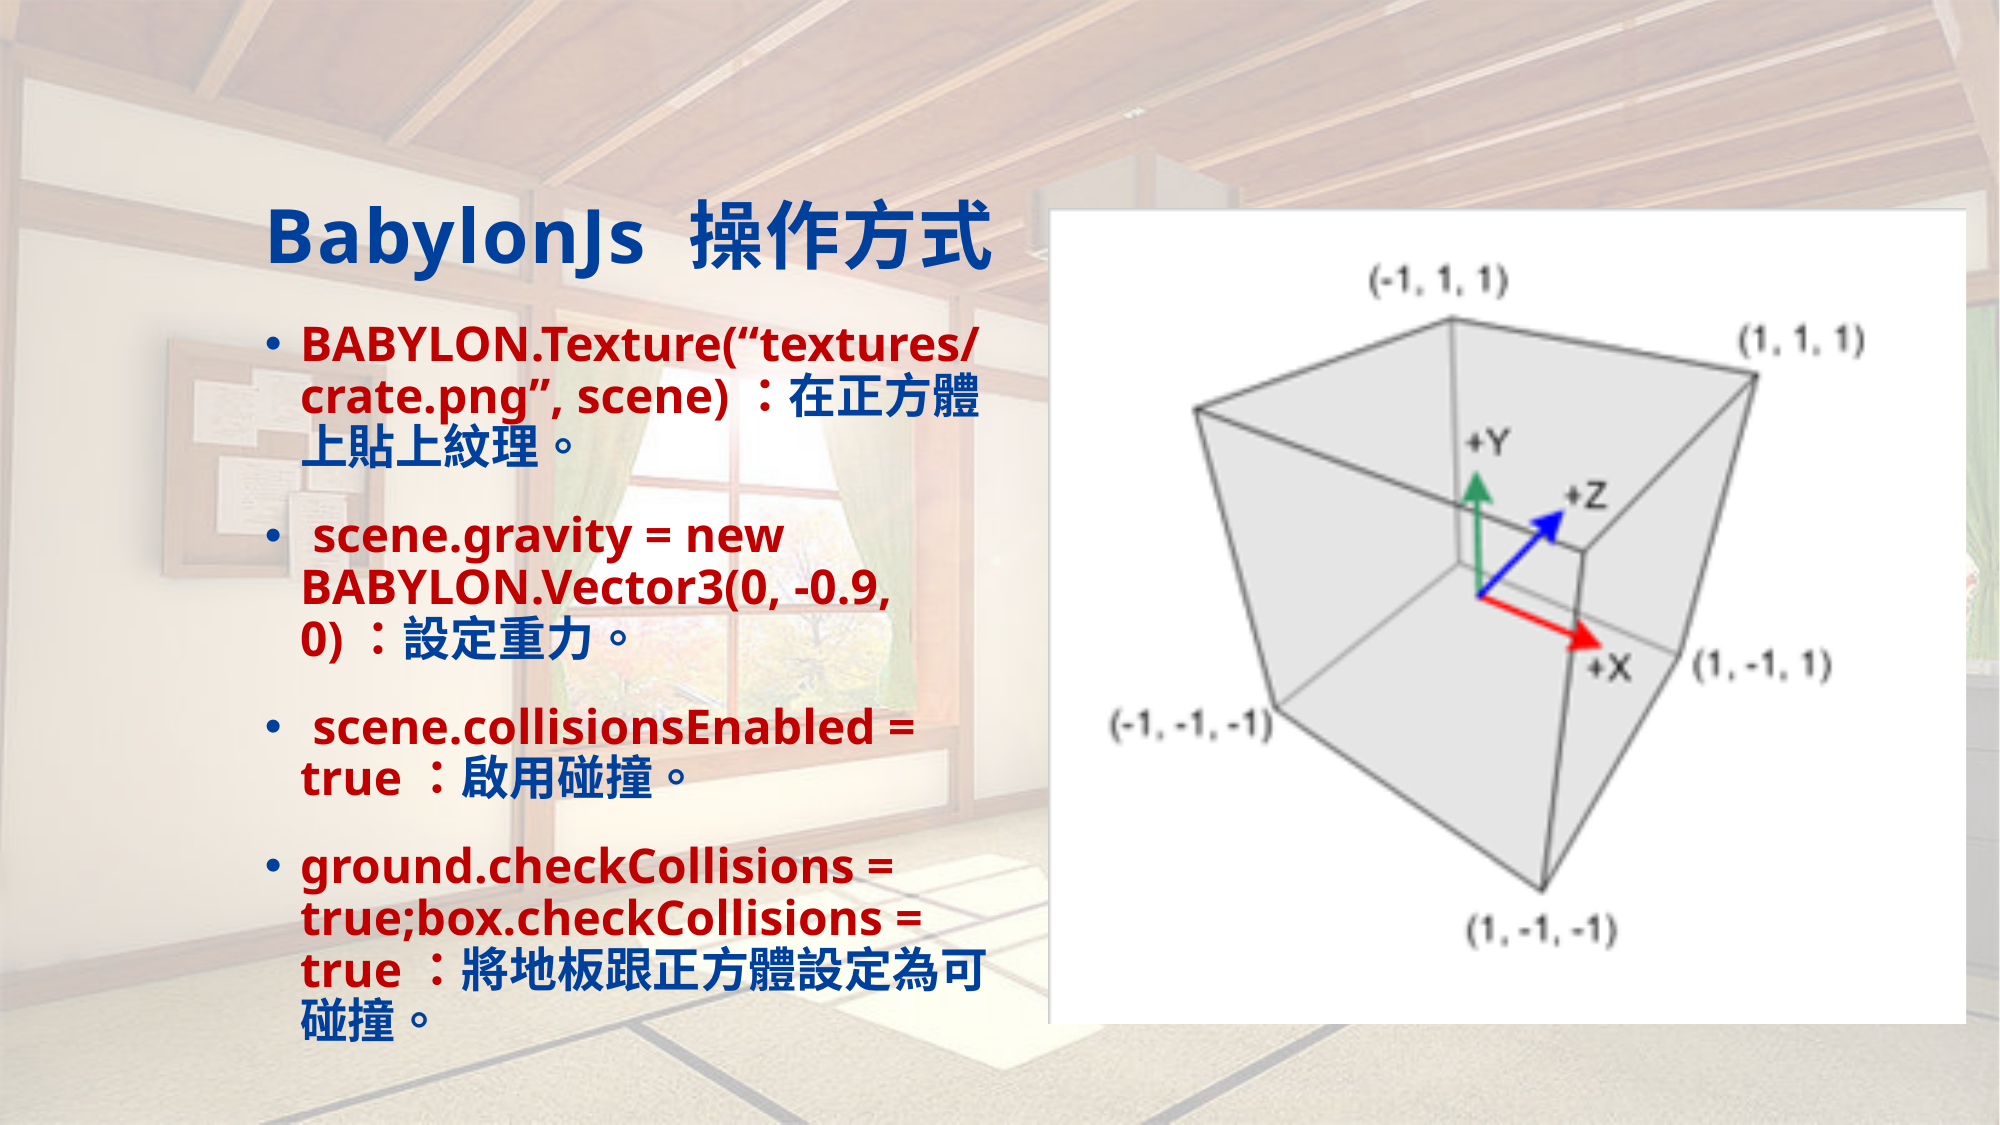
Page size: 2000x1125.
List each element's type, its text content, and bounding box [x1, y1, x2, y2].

picture [1046, 208, 1967, 1024]
list BABYLON.Texture(“textures/crate.png”, scene)：在正方體上貼上紋理。 scene.gravity = new BABYLON.Vector3(0, -0.9, 0)：設定重力。 scene.collisionsEnabled = true：啟用碰撞。 ground.checkCollisions = true;box.checkCollisions = true：將地板跟正方體設定為可碰撞。 [249, 312, 1012, 1059]
title BabylonJs 操作方式 [249, 62, 1750, 288]
